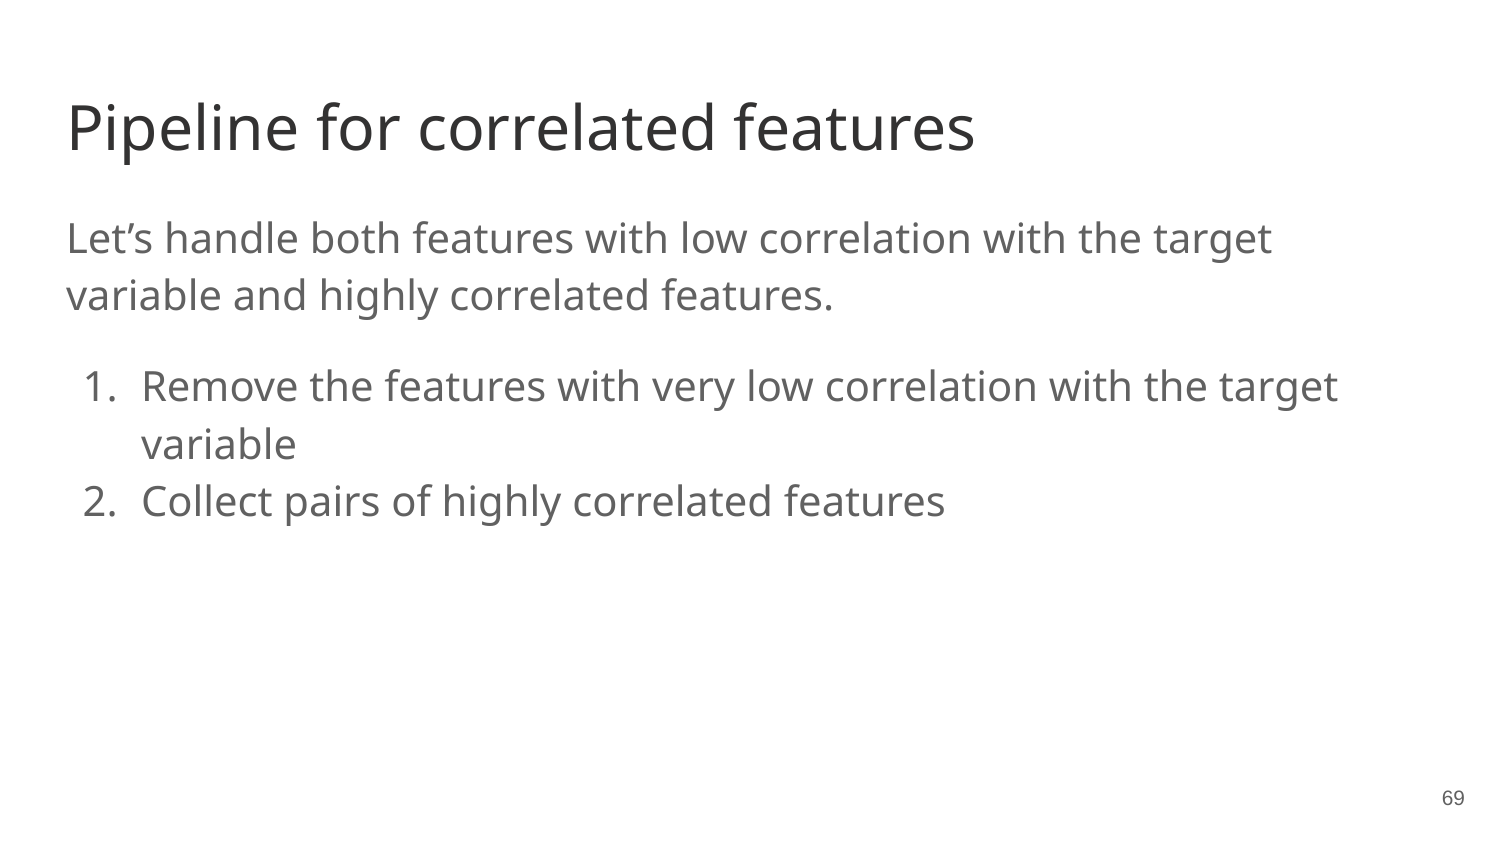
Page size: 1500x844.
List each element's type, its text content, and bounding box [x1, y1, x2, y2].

list Let’s handle both features with low correlation with the target variable and highly correlated features. Remove the features with very low correlation with the target variable Collect pairs of highly correlated features [51, 189, 1449, 750]
title Pipeline for correlated features [51, 72, 1449, 167]
slide_number ‹#› [1389, 764, 1480, 830]
